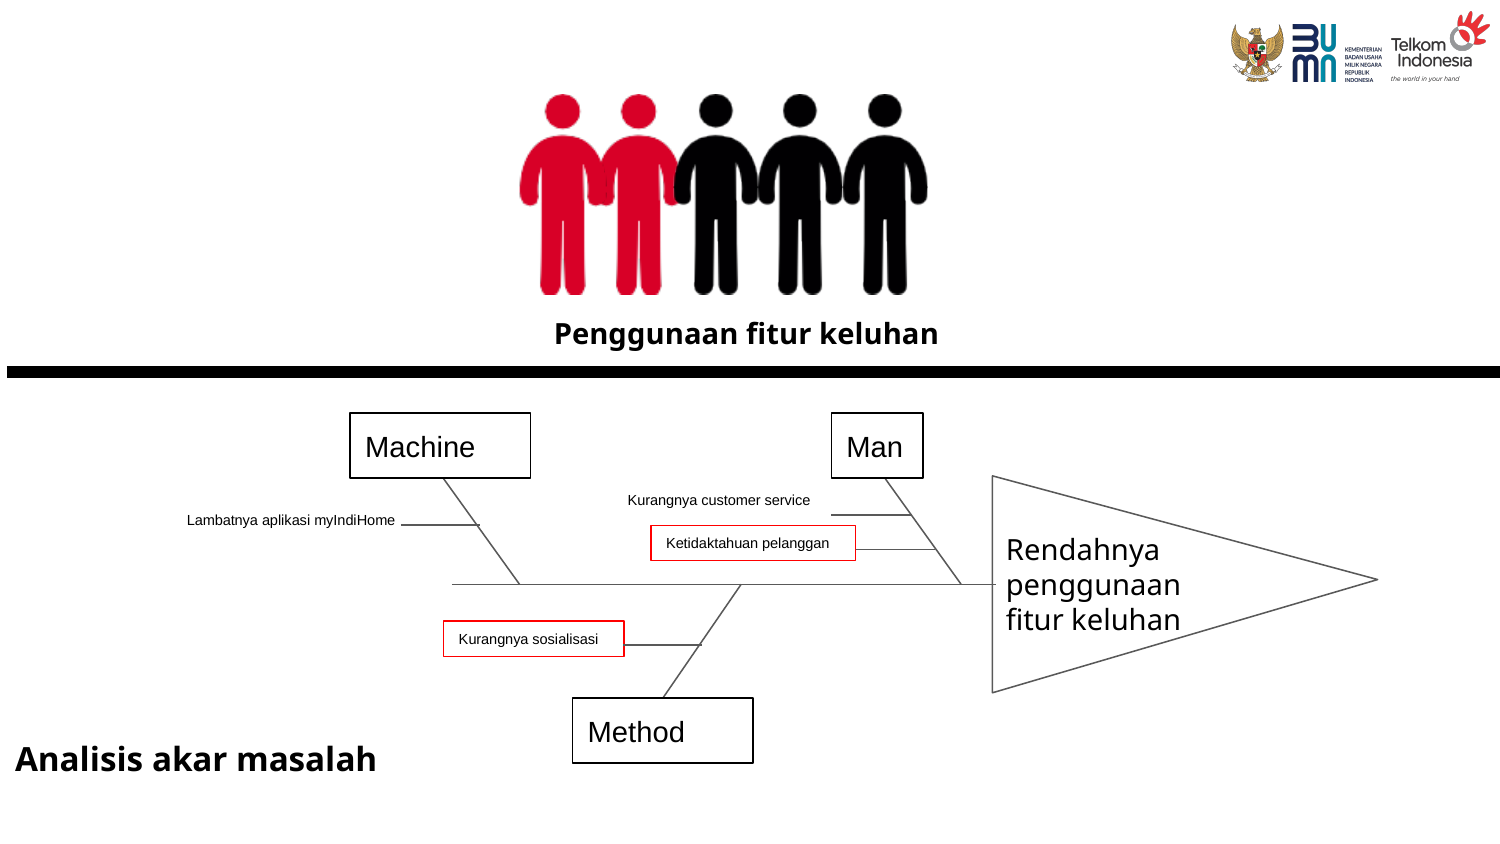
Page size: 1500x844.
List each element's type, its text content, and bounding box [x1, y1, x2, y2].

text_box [443, 478, 520, 585]
text_box Ketidaktahuan pelanggan [651, 525, 856, 561]
picture [1391, 10, 1490, 82]
text_box [992, 651, 1135, 693]
picture [462, 94, 986, 295]
text_box [992, 475, 1142, 516]
text_box Rendahnya penggunaan fitur keluhan [990, 516, 1218, 651]
text_box Lambatnya aplikasi myIndiHome [171, 501, 419, 537]
text_box Penggunaan fitur keluhan [538, 300, 1003, 366]
text_box Kurangnya customer service [612, 481, 860, 517]
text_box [885, 478, 962, 585]
text_box Man [831, 413, 923, 479]
text_box Method [572, 697, 754, 763]
text_box Kurangnya sosialisasi [443, 621, 624, 657]
text_box Analisis akar masalah [0, 722, 412, 793]
text_box [1218, 536, 1378, 627]
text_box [662, 583, 742, 699]
picture [1231, 24, 1382, 82]
text_box Machine [350, 413, 531, 479]
